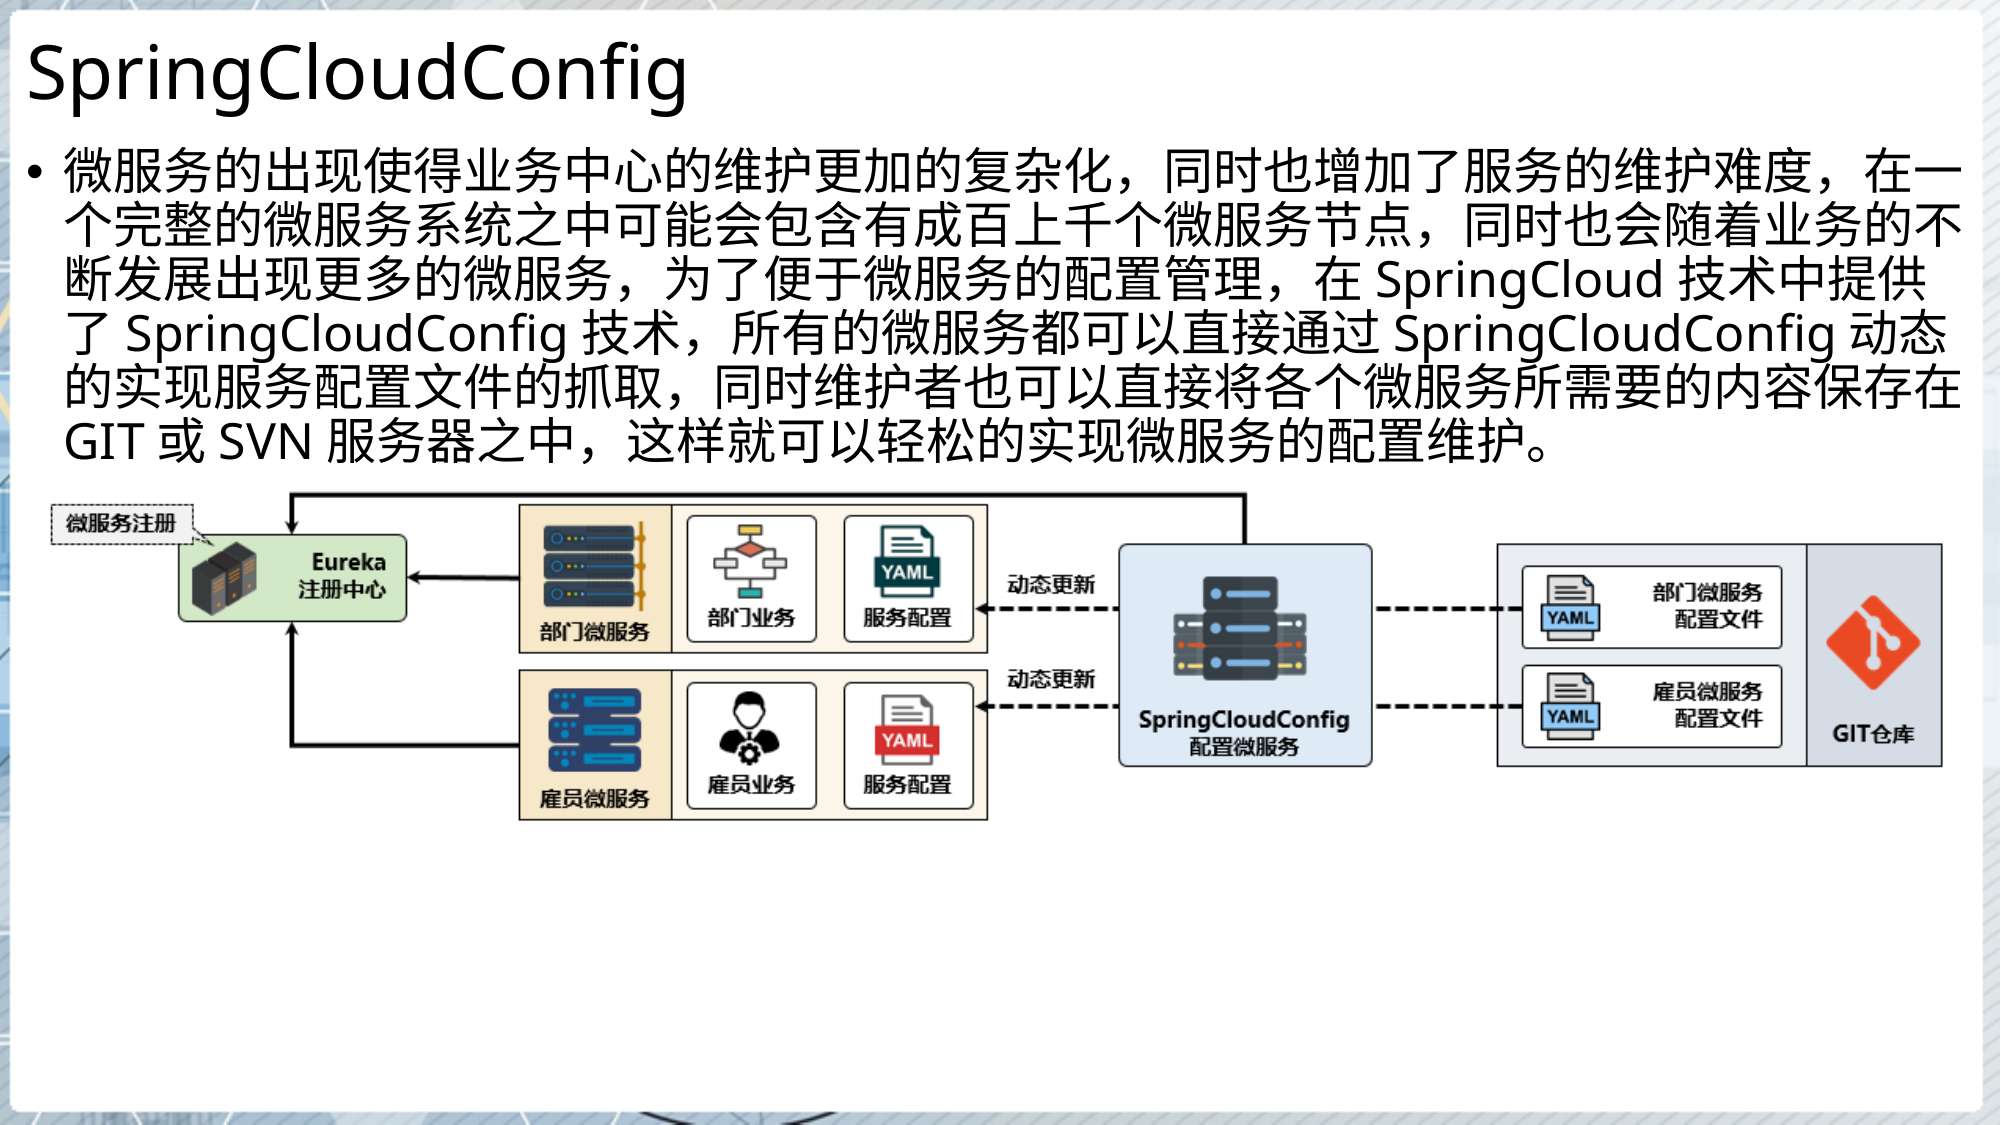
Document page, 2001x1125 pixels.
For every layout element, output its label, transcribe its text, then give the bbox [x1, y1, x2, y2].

title SpringCloudConfig [11, 11, 1983, 139]
picture [0, 0, 2000, 1125]
list 微服务的出现使得业务中心的维护更加的复杂化，同时也增加了服务的维护难度，在一个完整的微服务系统之中可能会包含有成百上千个微服务节点，同时也会随着业务的不断发展出现更多的微服务，为了便于微服务的配置管理，在SpringCloud技术中提供了SpringCloudConfig技术，所有的微服务都可以直接通过SpringCloudConfig动态的实现服务配置文件的抓取，同时维护者也可以直接将各个微服务所需要的内容保存在GIT或SVN服务器之中，这样就可以轻松的实现微服务的配置维护。 [11, 139, 1983, 1113]
